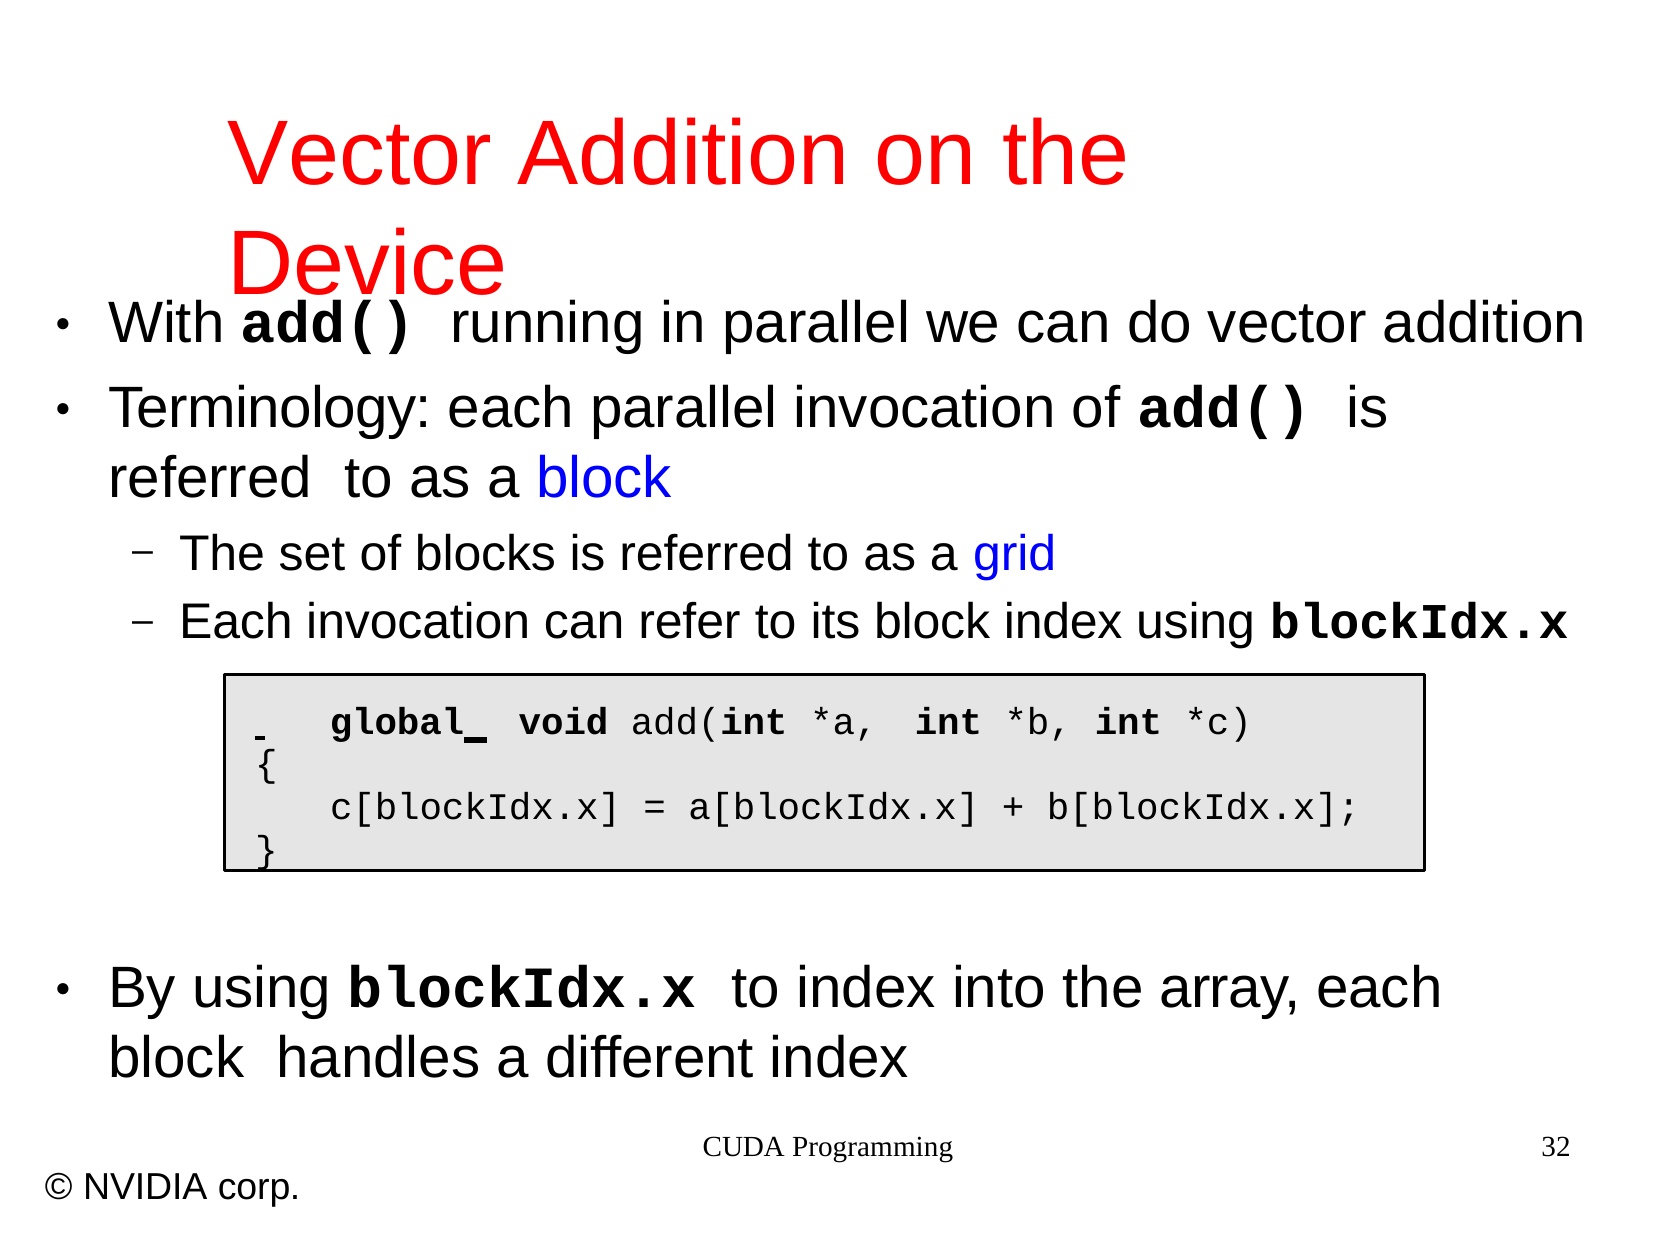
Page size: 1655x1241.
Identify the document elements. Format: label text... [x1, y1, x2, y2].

text_box ● [53, 303, 79, 337]
text_box ● [53, 968, 79, 1002]
text_box ● [53, 388, 79, 422]
text_box © NVIDIA corp. [42, 1163, 302, 1208]
footer CUDA Programming [700, 1127, 955, 1241]
slide_number 32 [1523, 1127, 1575, 1241]
title Vector Addition on the Device [225, 90, 1427, 267]
text_box By using blockIdx.x to index into the array, each block handles a different index [106, 947, 1586, 1090]
text_box The set of blocks is referred to as a grid Each invocation can refer to its block index using blockIdx.x [177, 510, 1577, 649]
text_box global void add(int *a, int *b, int *c) { c[blockIdx.x] = a[blockIdx.x] + b[blockIdx.x]; } [224, 674, 1425, 871]
text_box With add() running in parallel we can do vector addition Terminology: each parallel invocation of add() is referred to as a block [106, 267, 1604, 510]
text_box – – [129, 497, 156, 640]
